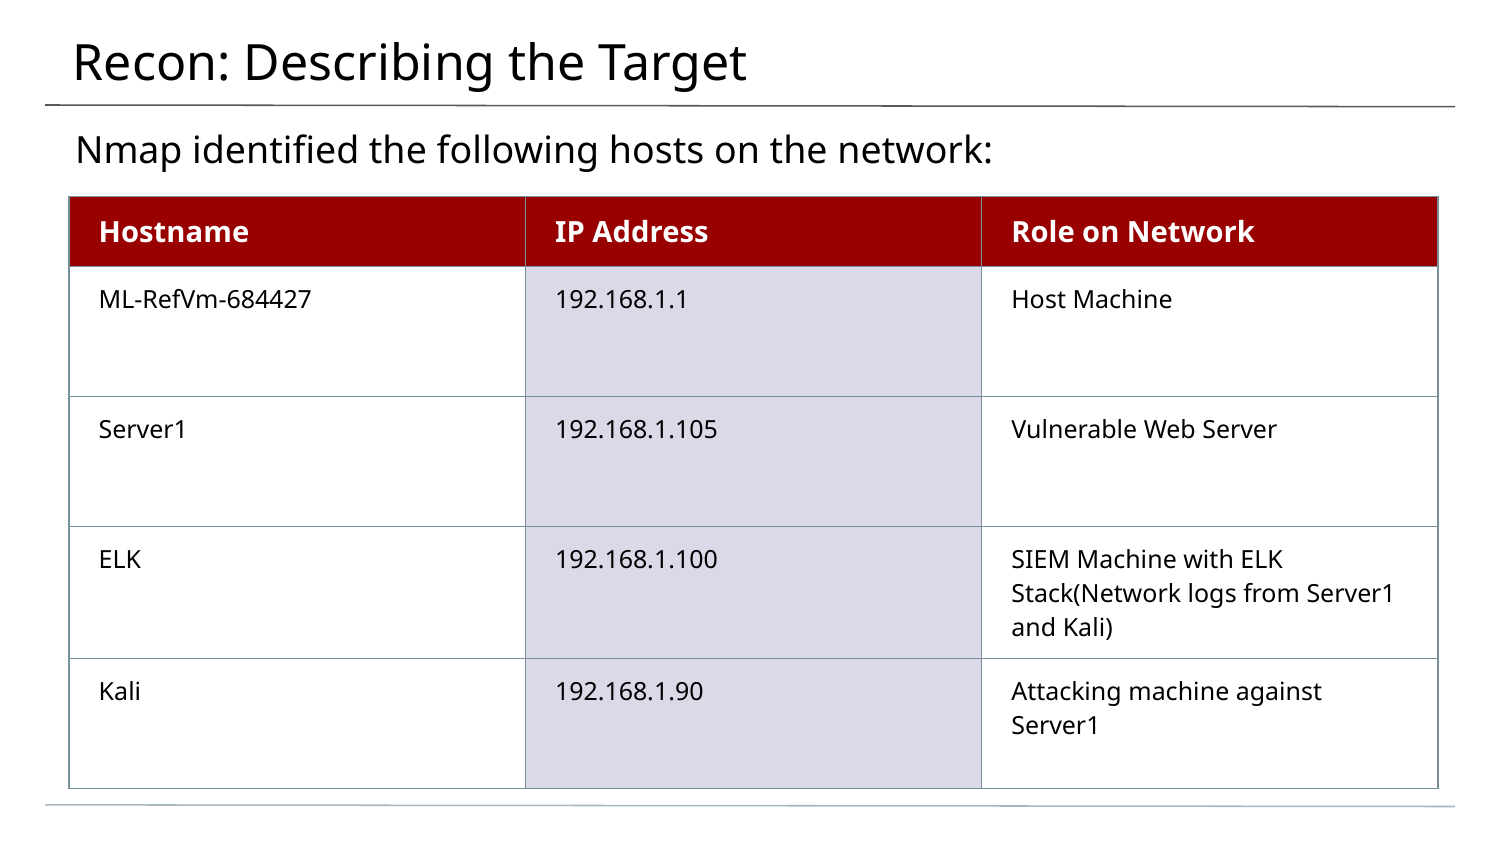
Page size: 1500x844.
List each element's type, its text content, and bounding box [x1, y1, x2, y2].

table_cell Server1 [70, 397, 525, 526]
table_cell Host Machine [982, 267, 1437, 396]
subtitle Nmap identified the following hosts on the network: [0, 110, 1500, 171]
table_cell Kali [70, 659, 525, 788]
table_cell ELK [70, 527, 525, 658]
table_cell SIEM Machine with ELK Stack(Network logs from Server1 and Kali) [982, 527, 1437, 658]
table_cell ML-RefVm-684427 [70, 267, 525, 396]
table_cell Vulnerable Web Server [982, 397, 1437, 526]
table_cell Attacking machine against Server1 [982, 659, 1437, 788]
table_cell 192.168.1.90 [526, 659, 981, 788]
table_header Role on Network [982, 197, 1437, 266]
table_header IP Address [526, 197, 981, 266]
table_header Hostname [70, 197, 525, 266]
table_cell 192.168.1.100 [526, 527, 981, 658]
table_cell 192.168.1.105 [526, 397, 981, 526]
table_cell 192.168.1.1 [526, 267, 981, 396]
title Recon: Describing the Target [0, 0, 1500, 88]
